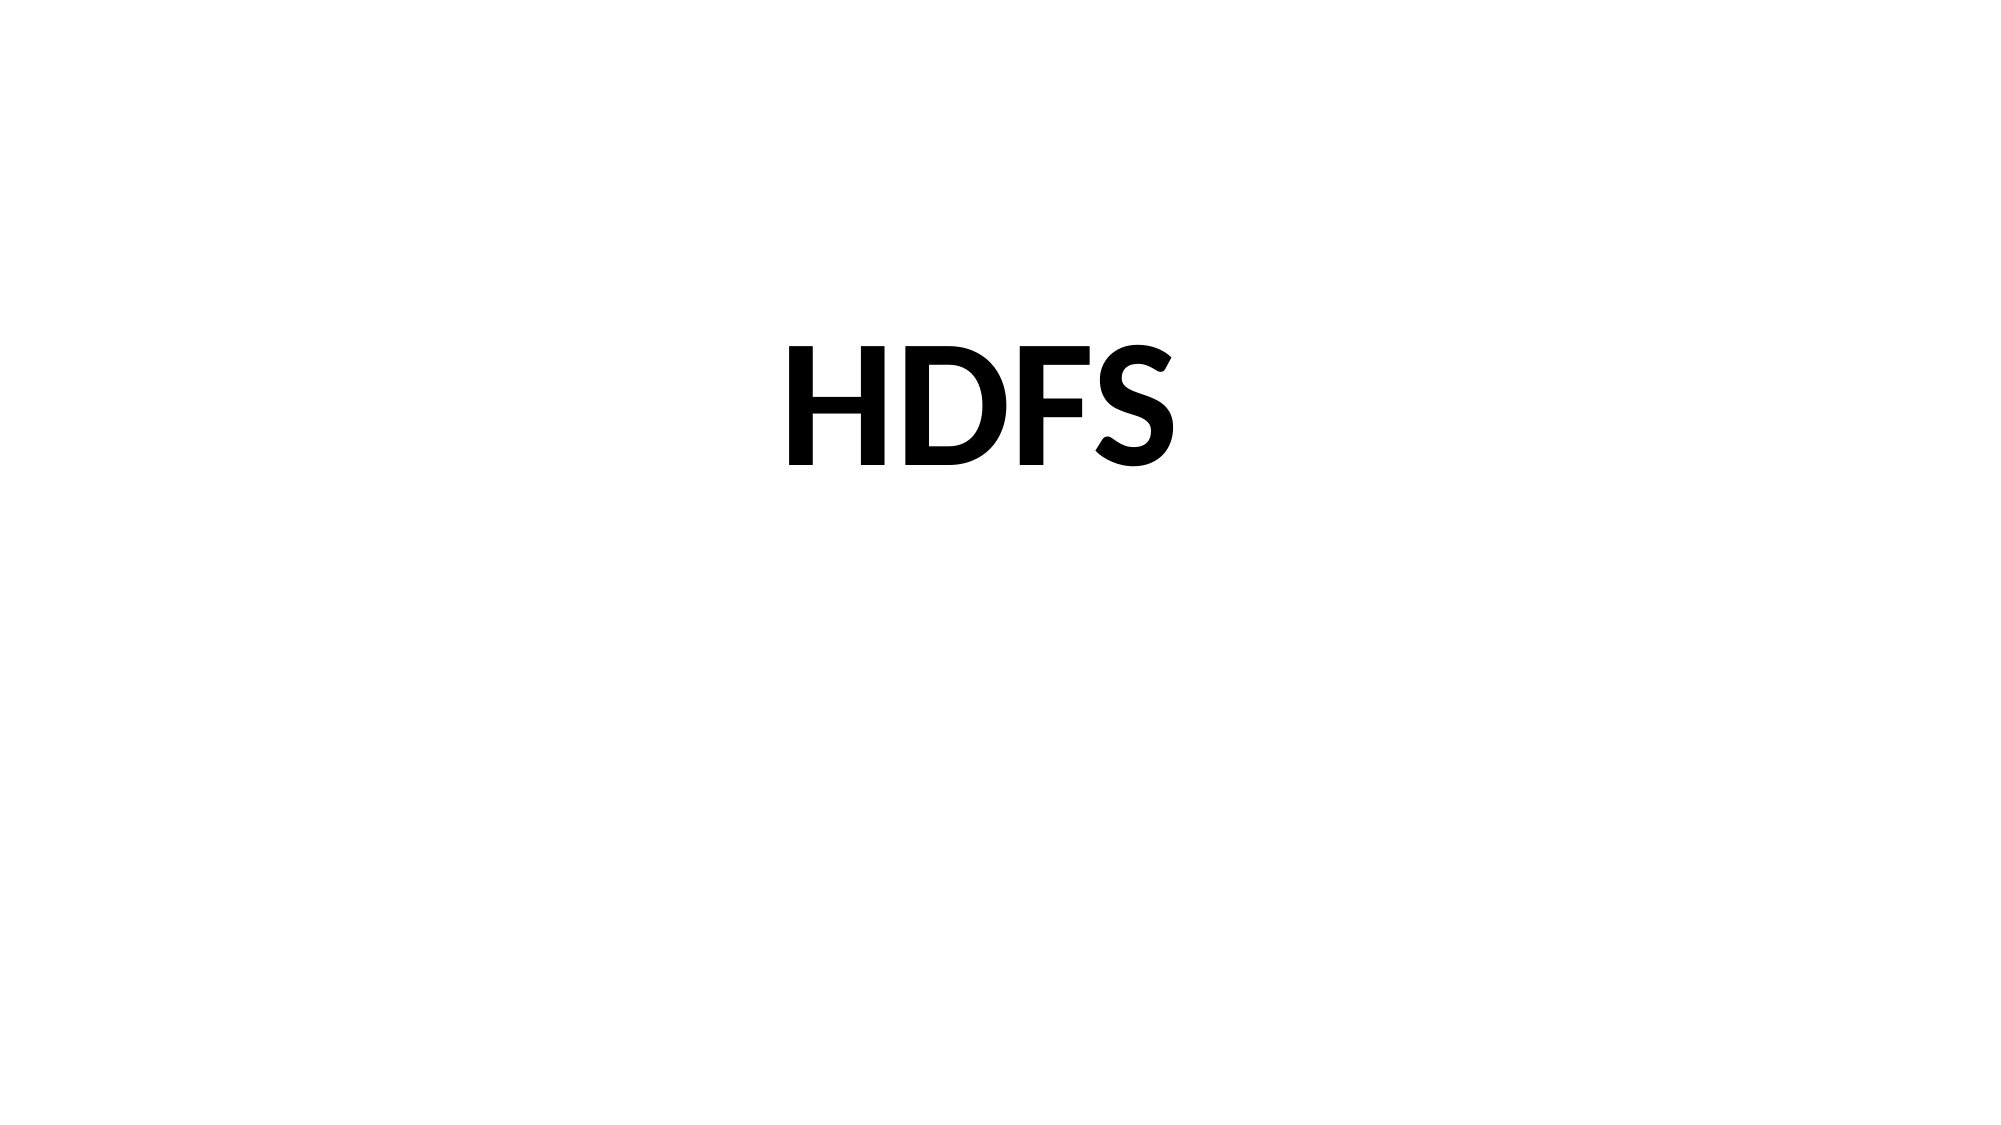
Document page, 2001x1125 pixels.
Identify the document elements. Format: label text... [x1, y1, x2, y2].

list HDFS [137, 299, 1863, 1014]
